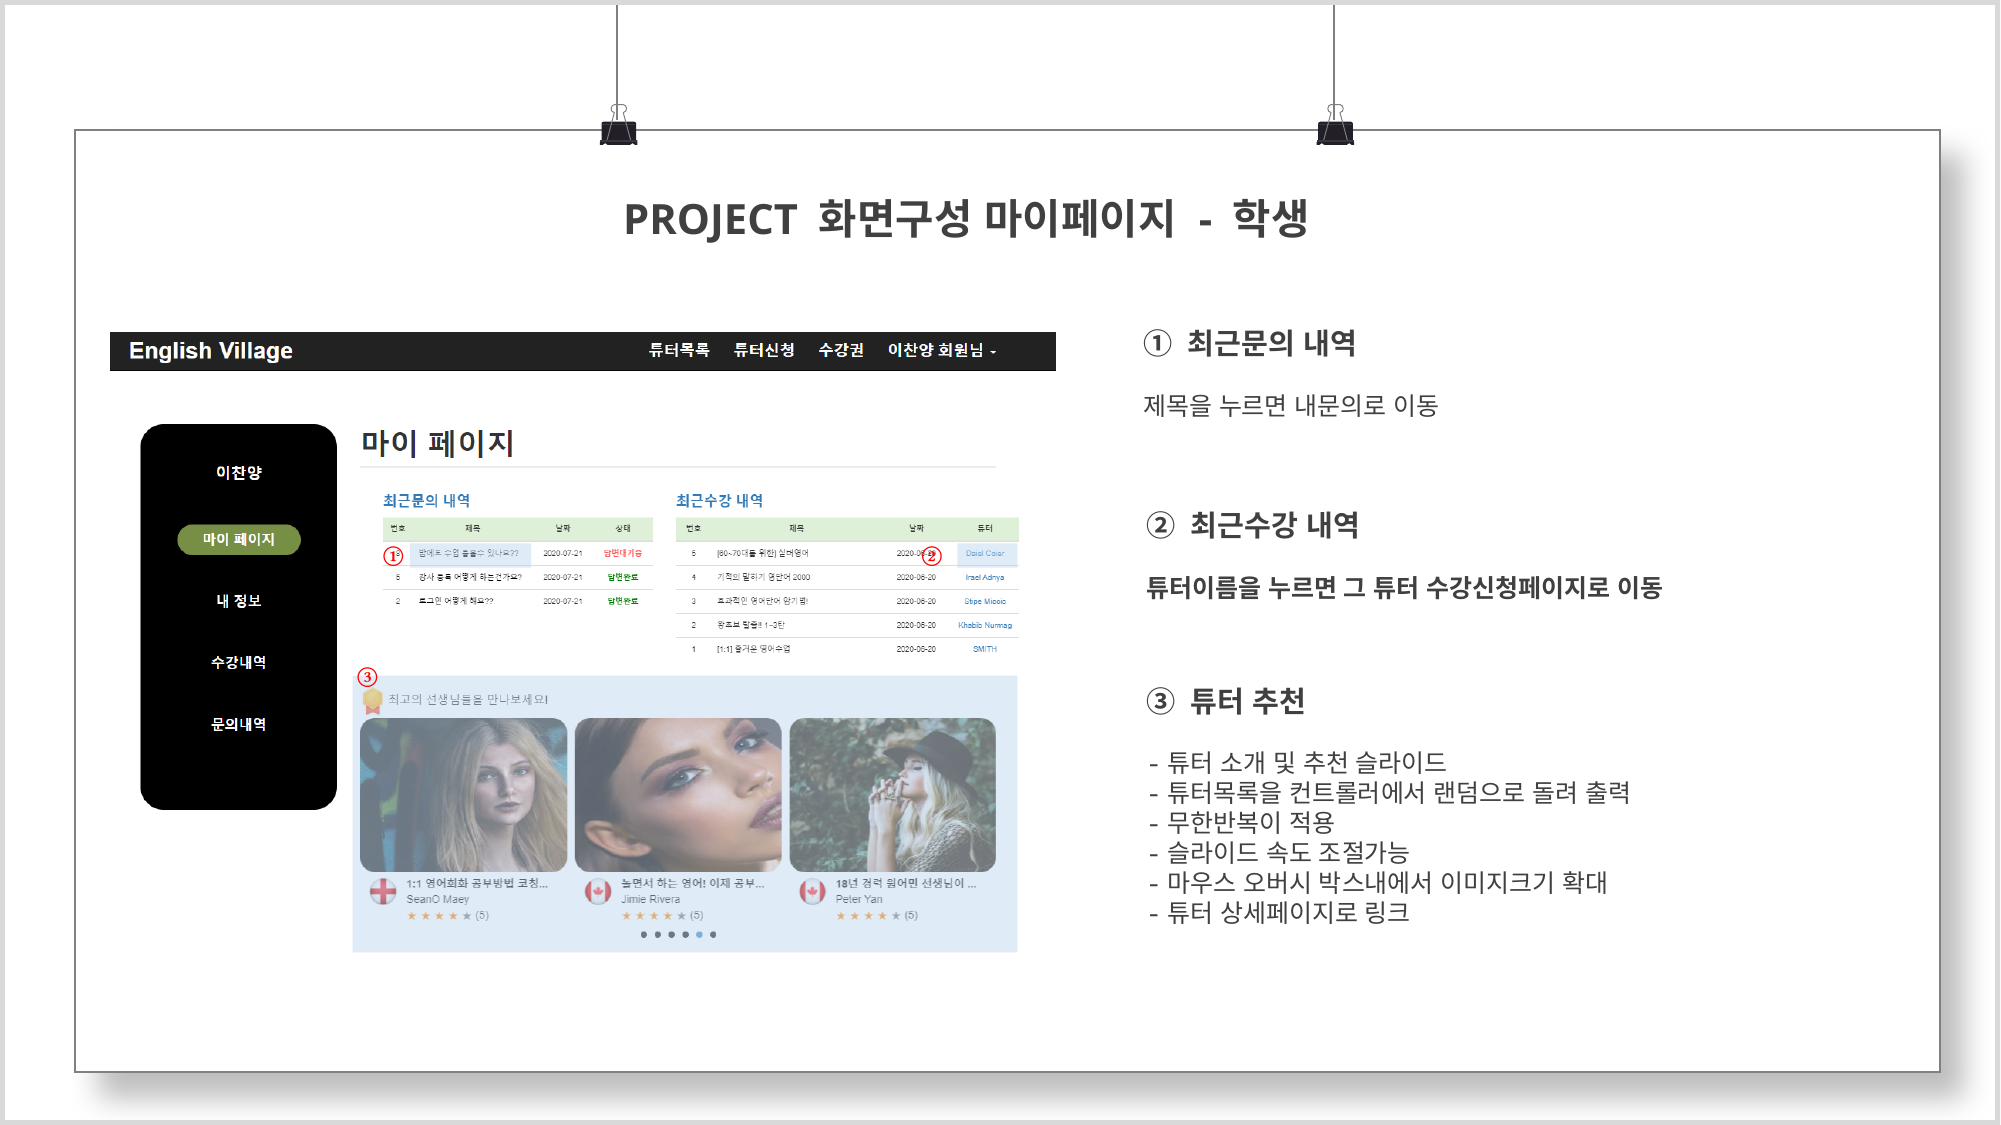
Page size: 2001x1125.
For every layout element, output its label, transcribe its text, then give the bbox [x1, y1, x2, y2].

text_box ② 최근수강 내역 튜터이름을 누르면 그 튜터 수강신청페이지로 이동 [1131, 499, 1901, 610]
text_box ③ 튜터 추천 -튜터 소개 및 추천 슬라이드 -튜터목록을 컨트롤러에서 랜덤으로 돌려 출력 -무한반복이 적용 -슬라이드 속도 조절가능 -마우스 오버시 박스내에서 이미지크기 확대 -튜터 상세페이지로 링크 [1131, 675, 1808, 935]
picture [110, 332, 1056, 962]
text_box ① 최근문의 내역 제목을 누르면 내문의로 이동 [1128, 318, 1836, 428]
text_box PROJECT 화면구성 마이페이지 - 학생 [608, 185, 1325, 250]
